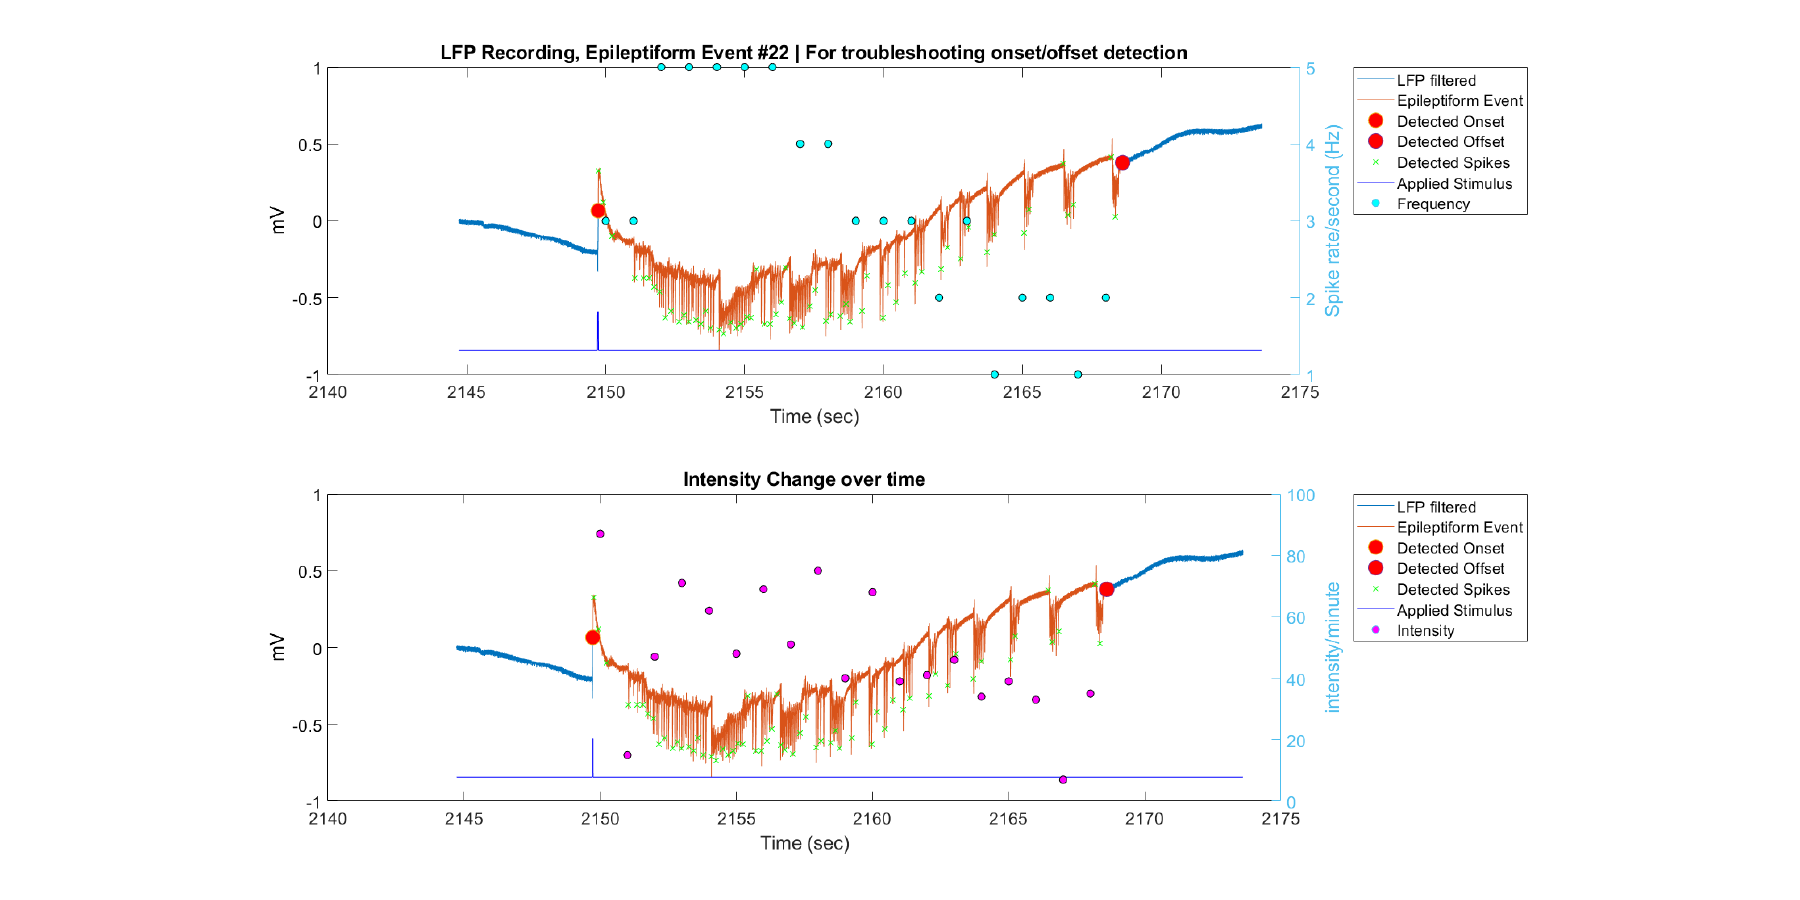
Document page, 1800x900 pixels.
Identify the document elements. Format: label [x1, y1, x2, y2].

picture [126, 0, 1674, 900]
